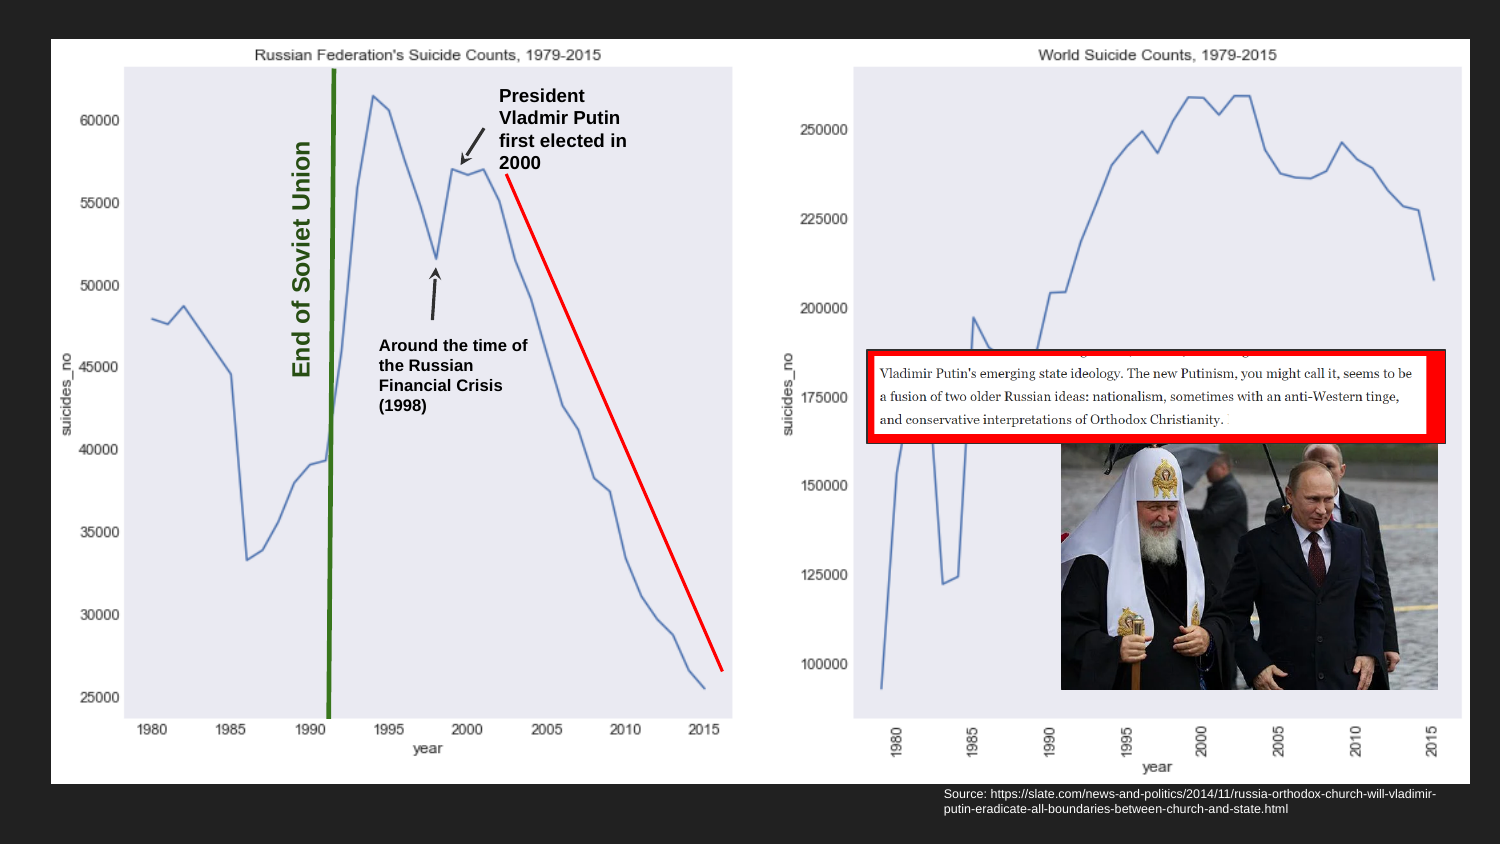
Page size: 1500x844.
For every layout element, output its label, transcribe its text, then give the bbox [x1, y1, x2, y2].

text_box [506, 173, 723, 672]
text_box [460, 127, 485, 166]
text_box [328, 68, 335, 720]
picture [51, 39, 1470, 784]
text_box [432, 267, 437, 321]
text_box Source: https://slate.com/news-and-politics/2014/11/russia-orthodox-church-will-vladimir-putin-eradicate-all-boundaries-between-church-and-state.html [928, 770, 1481, 844]
